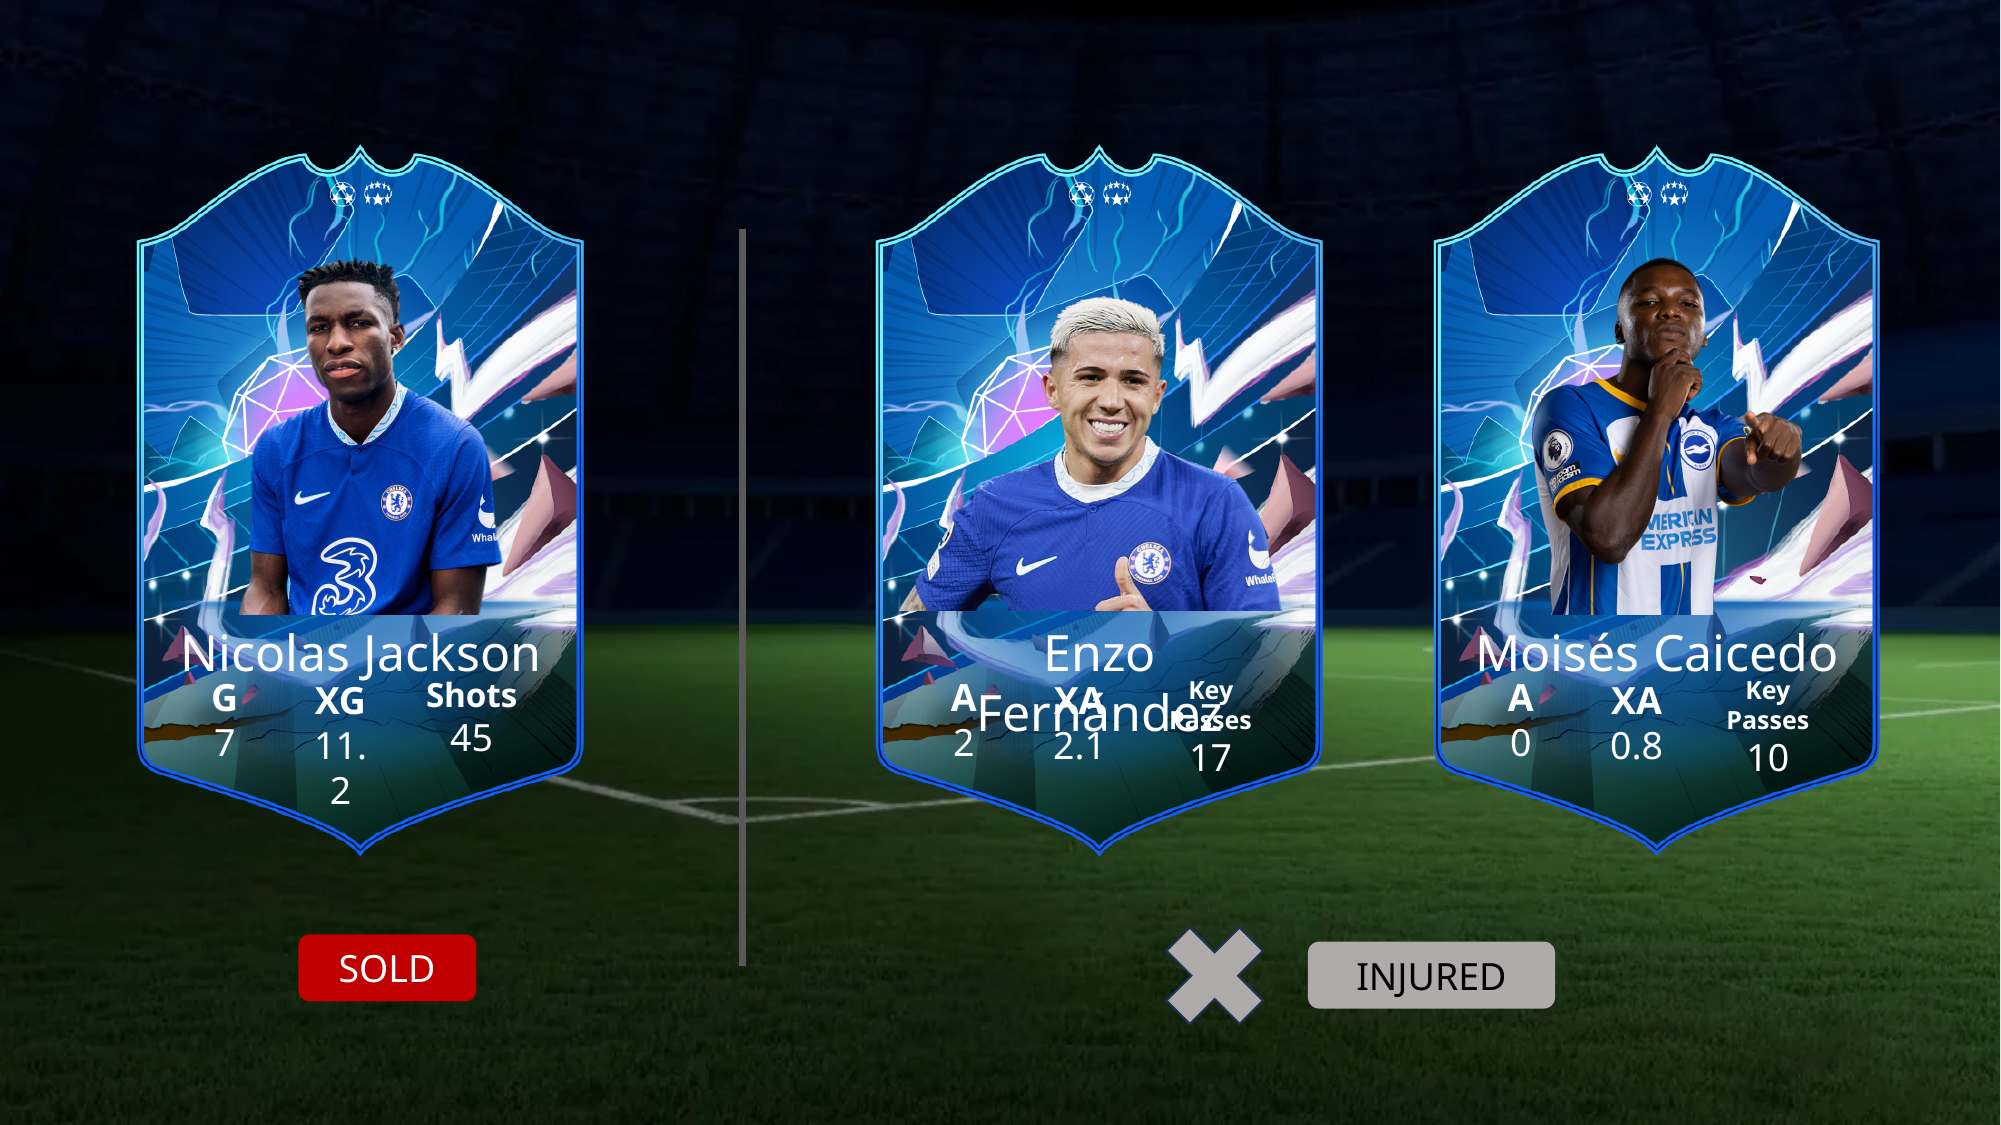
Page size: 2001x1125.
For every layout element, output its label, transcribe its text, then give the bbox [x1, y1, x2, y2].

text_box SOLD [297, 933, 478, 1003]
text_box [1144, 905, 1556, 1046]
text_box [90, 123, 684, 874]
picture [0, 0, 2001, 1125]
